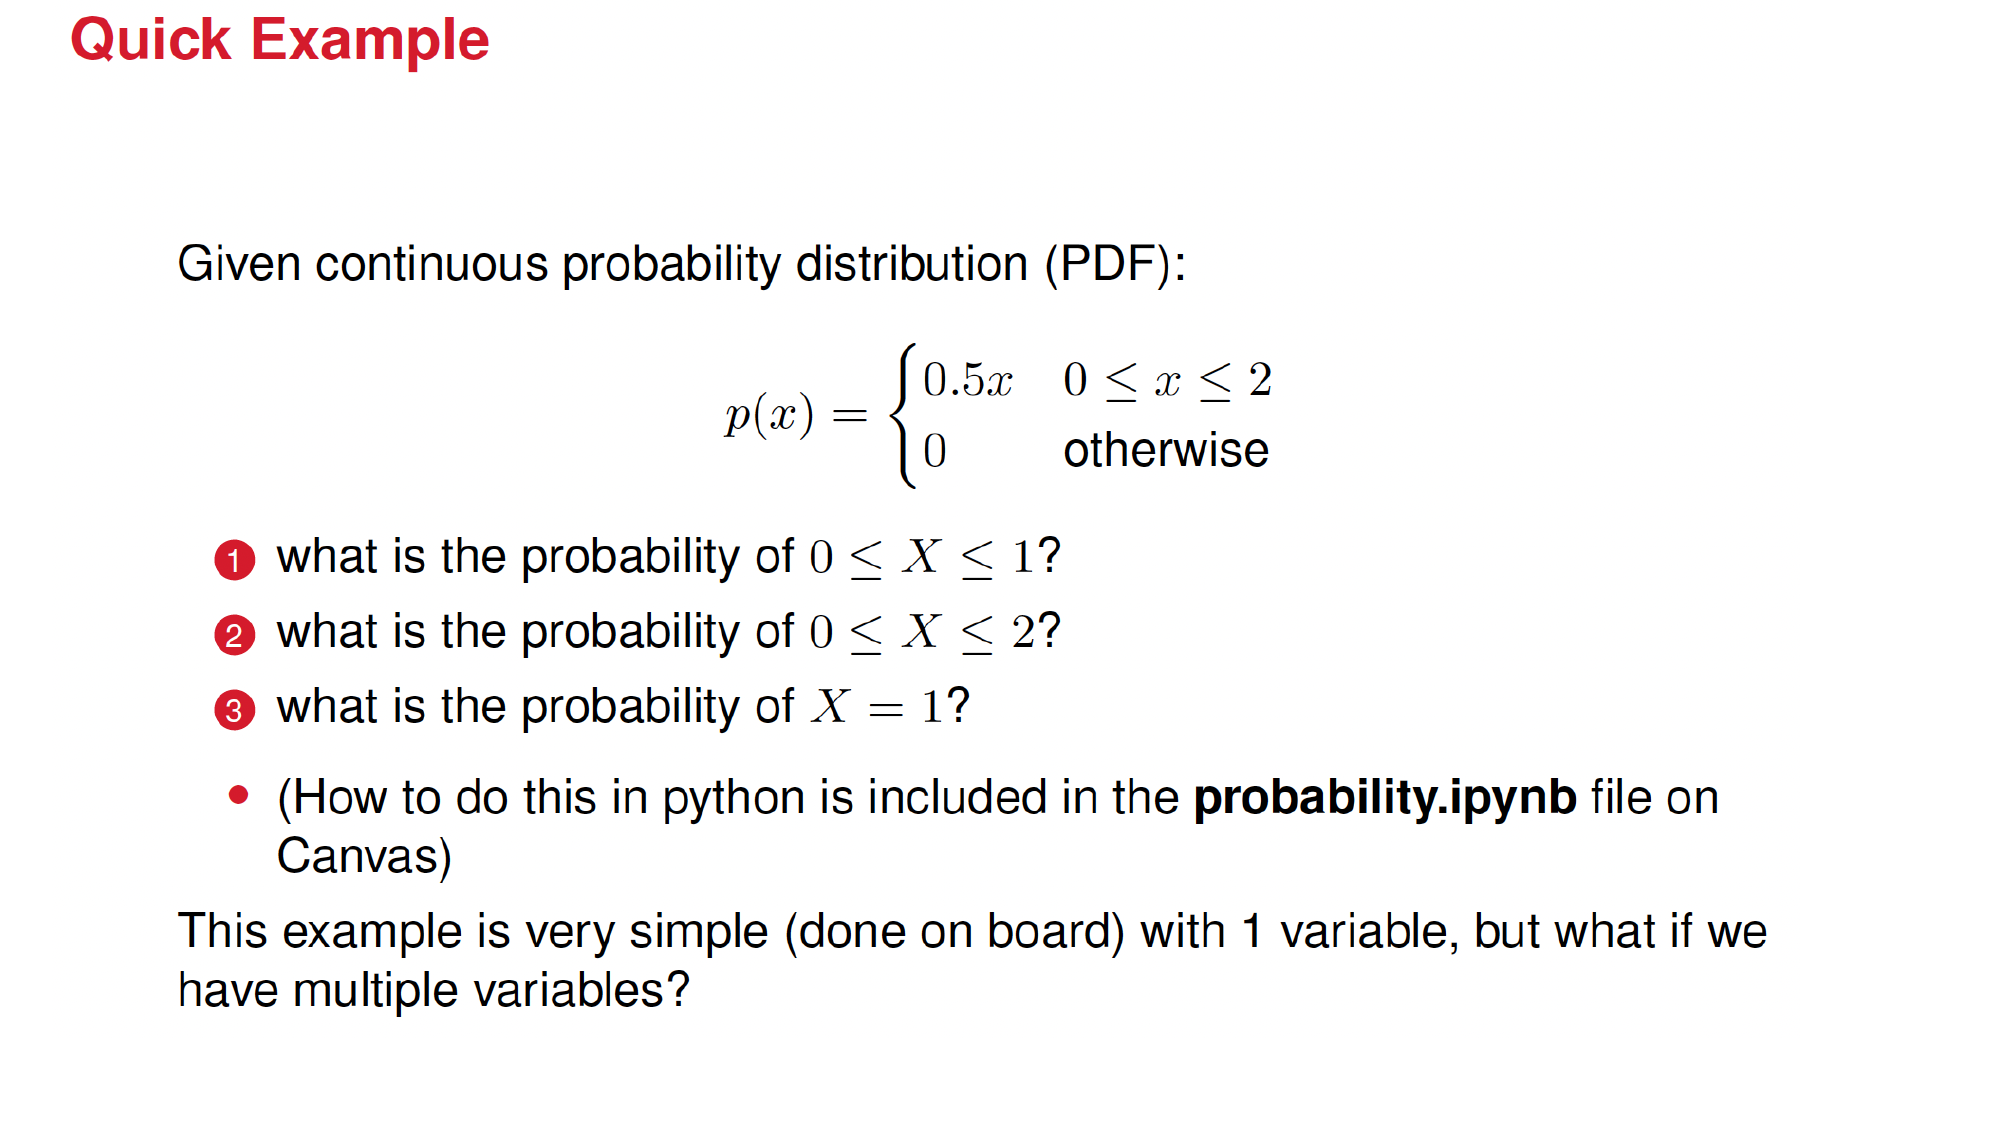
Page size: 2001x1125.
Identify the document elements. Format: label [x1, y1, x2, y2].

picture [52, 0, 1801, 1039]
